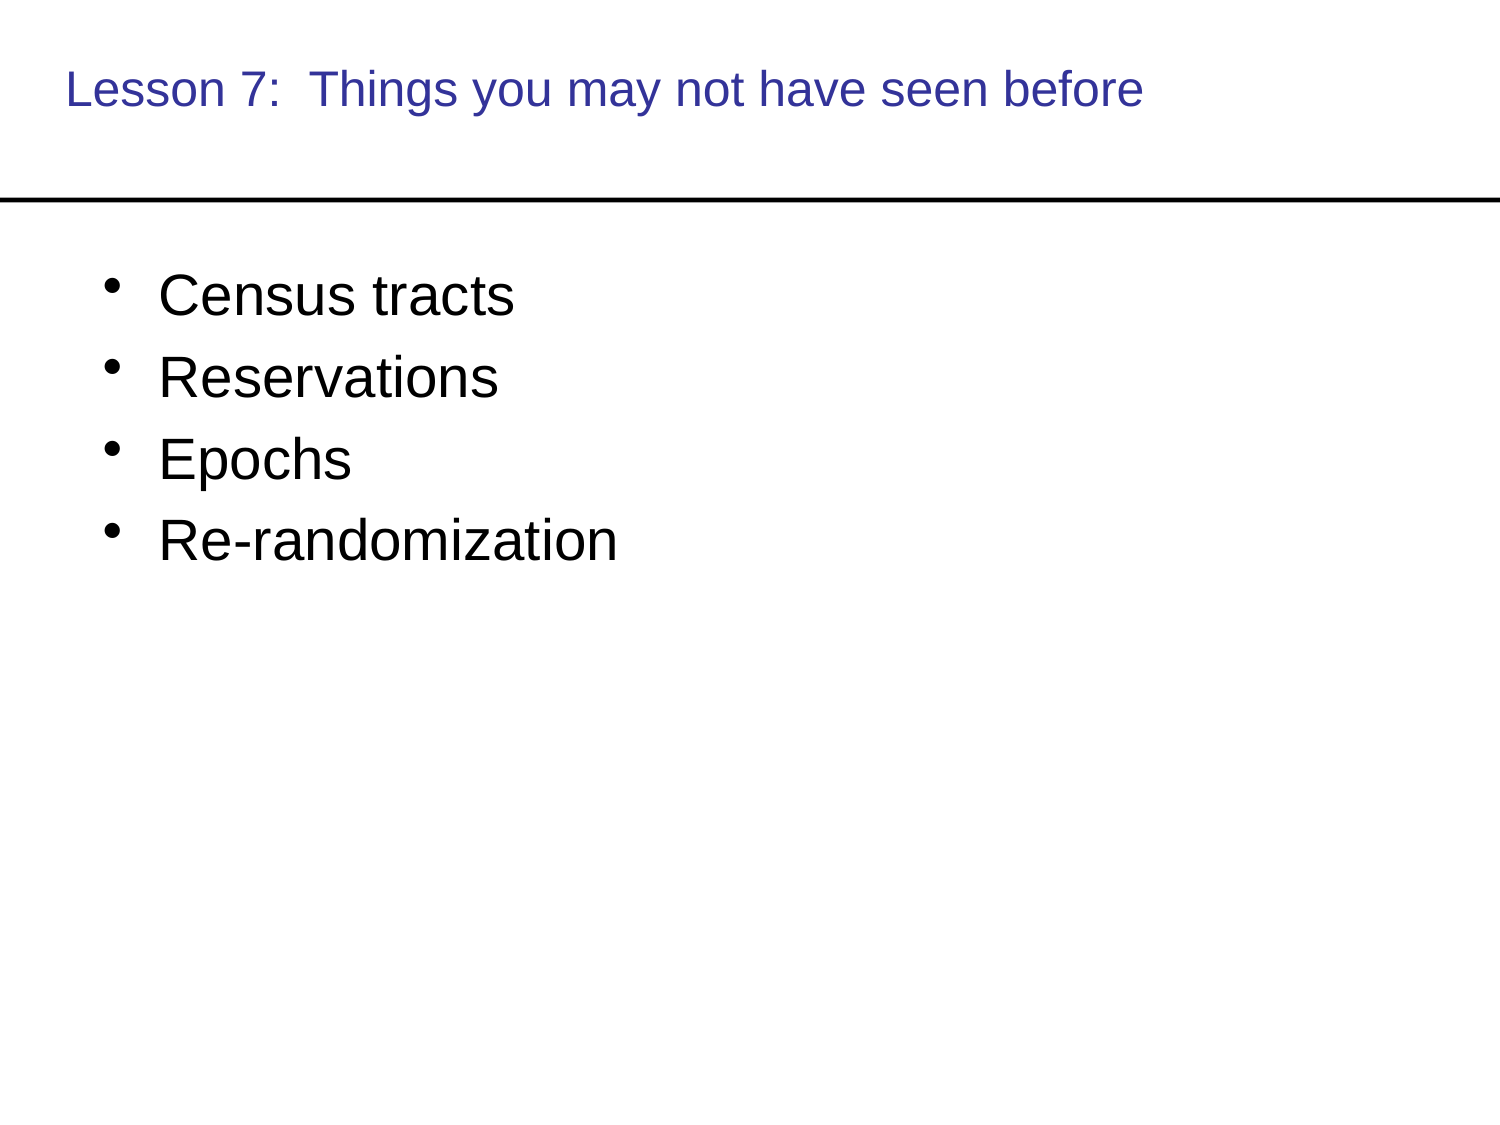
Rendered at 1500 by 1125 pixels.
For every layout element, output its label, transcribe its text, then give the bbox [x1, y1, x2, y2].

list Census tracts Reservations Epochs Re-randomization [87, 249, 1438, 988]
title Lesson 7: Things you may not have seen before [49, 62, 1401, 171]
